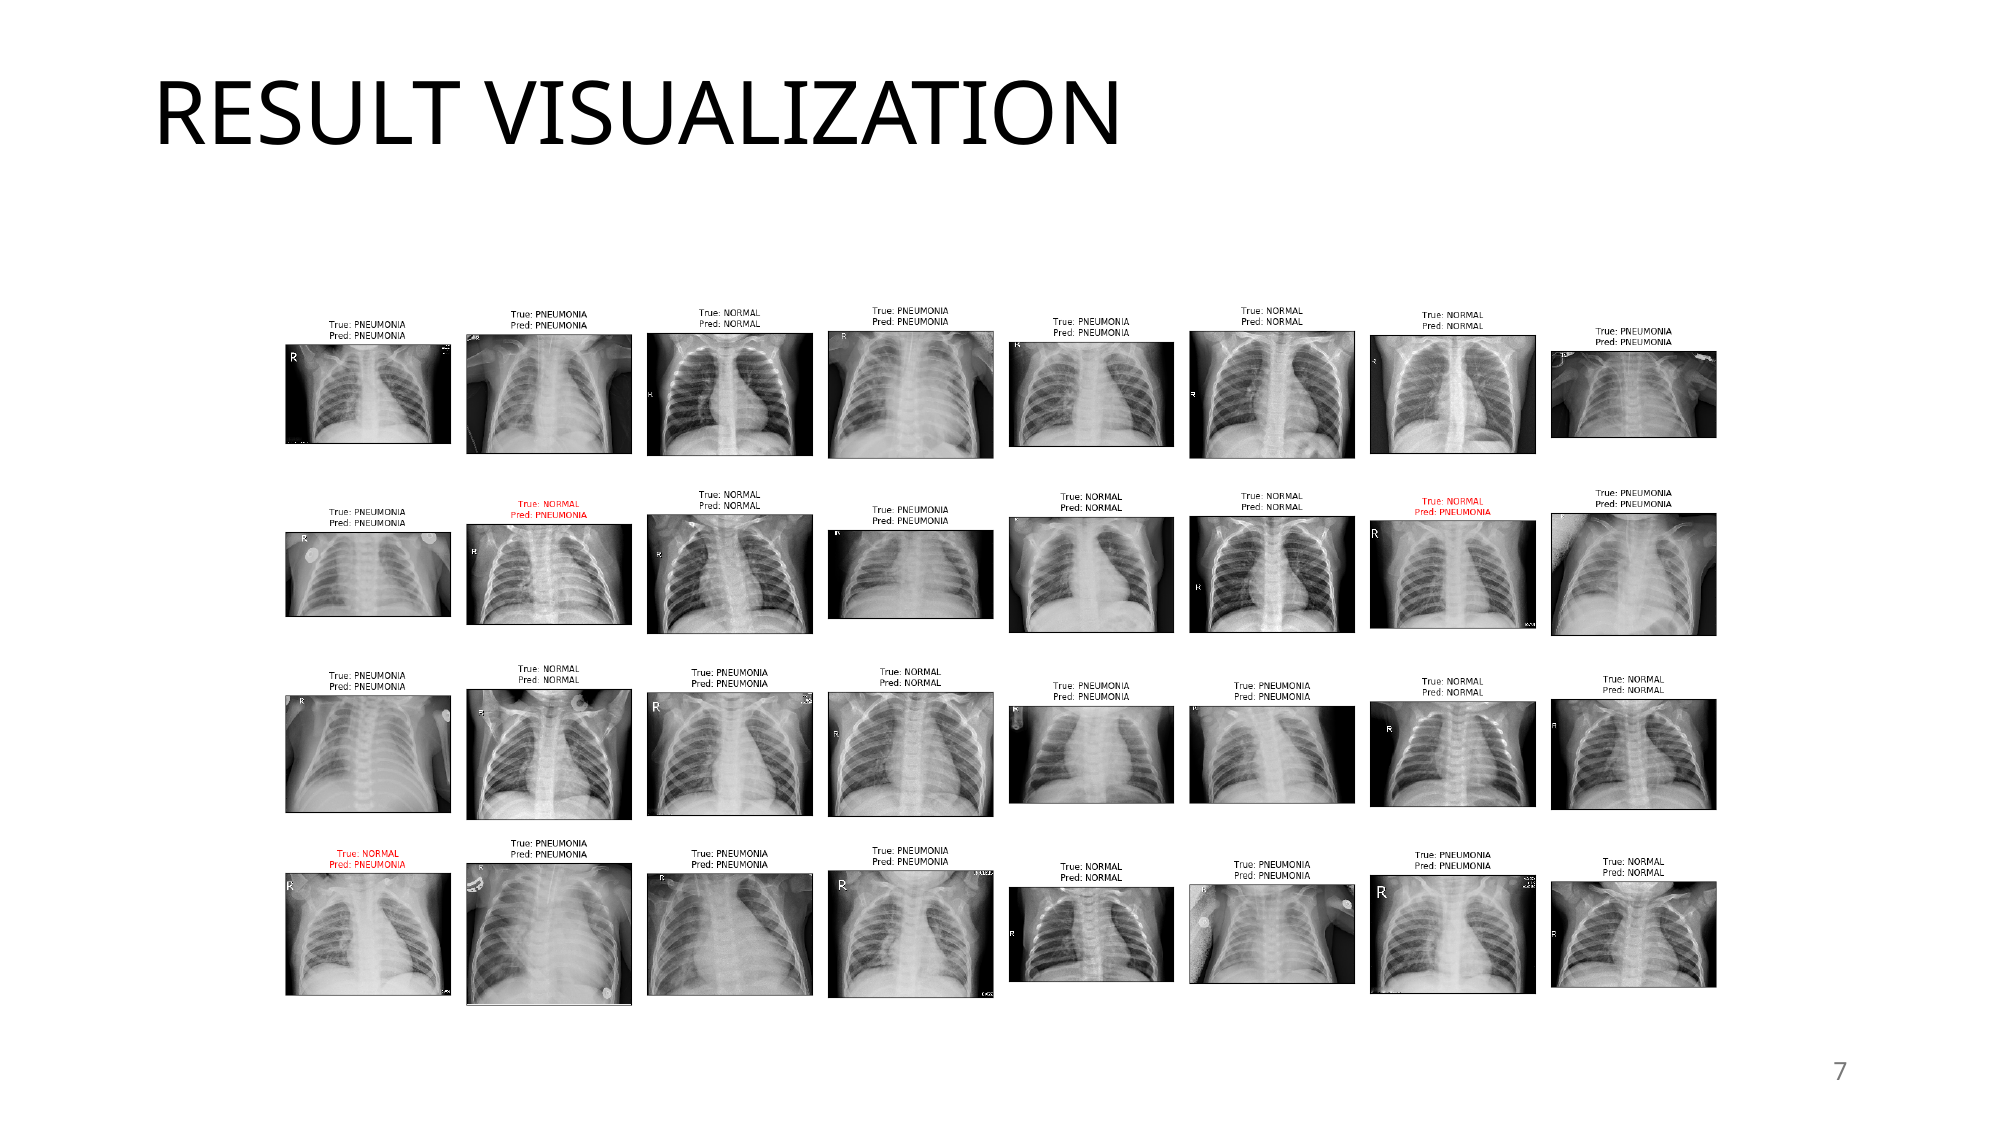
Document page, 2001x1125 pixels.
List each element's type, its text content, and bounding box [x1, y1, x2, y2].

title RESULT VISUALIZATION [137, 59, 1863, 278]
picture [274, 298, 1726, 1014]
slide_number 7 [1412, 1042, 1863, 1103]
